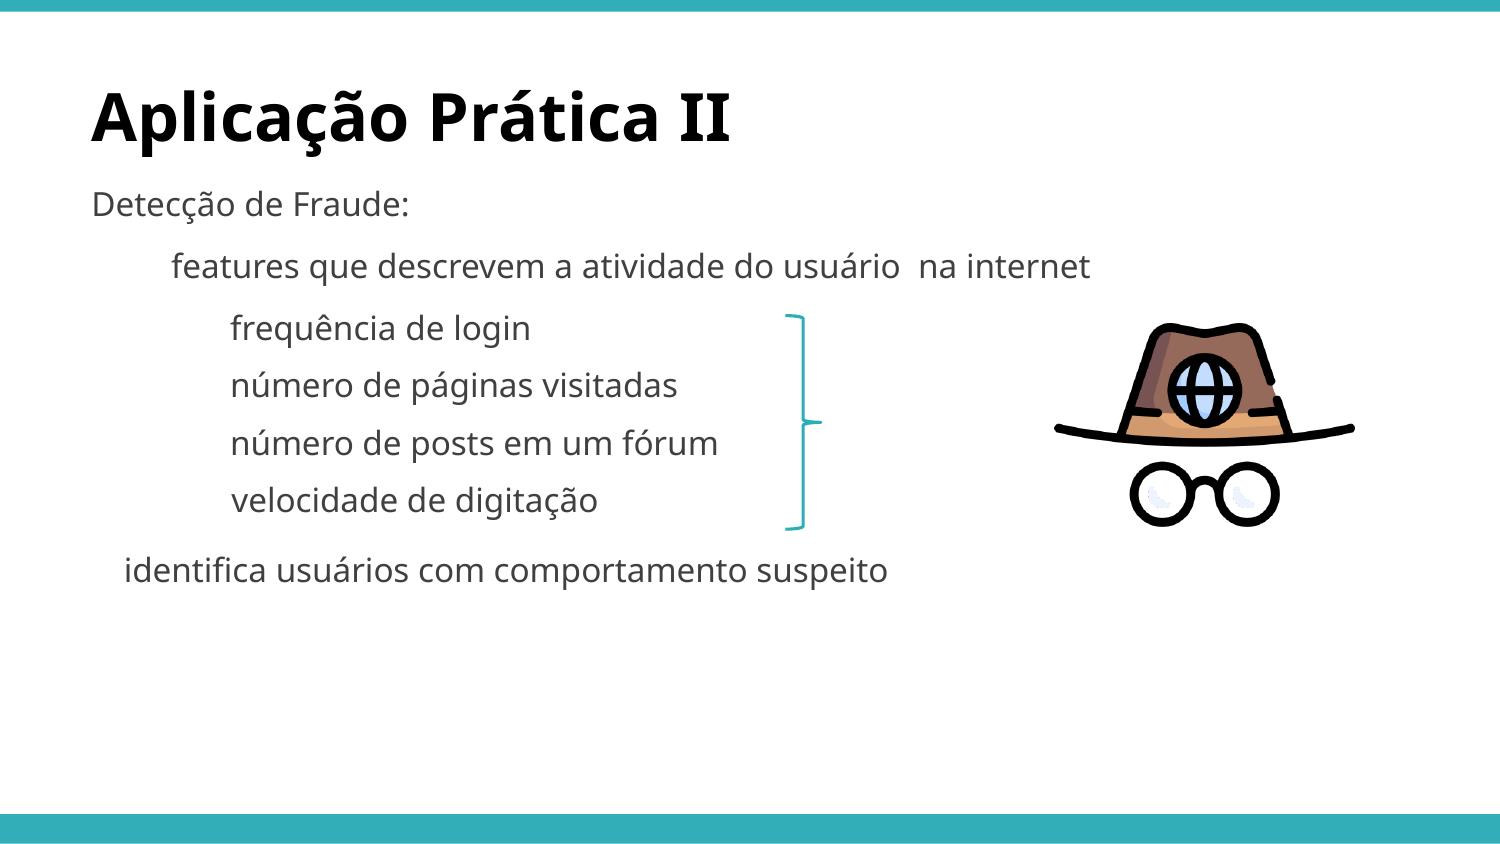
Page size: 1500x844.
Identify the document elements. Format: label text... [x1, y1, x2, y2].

text_box [785, 314, 822, 530]
text_box Aplicação Prática II [76, 67, 1105, 162]
picture [1054, 274, 1355, 575]
text_box Detecção de Fraude: [76, 173, 1022, 234]
